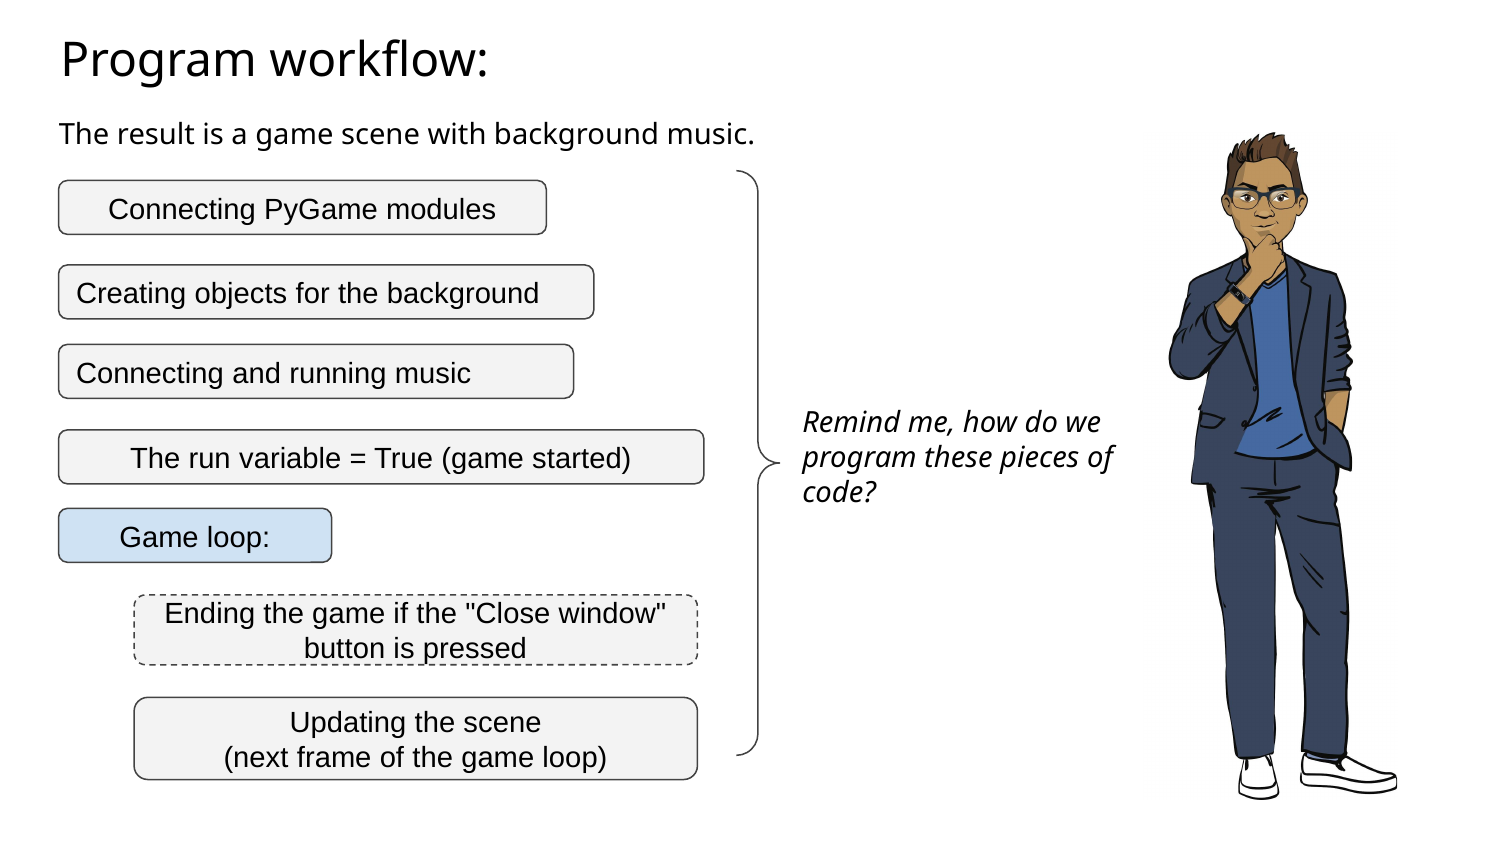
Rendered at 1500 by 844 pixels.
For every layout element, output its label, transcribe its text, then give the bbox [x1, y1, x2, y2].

text_box Updating the scene (next frame of the game loop) [134, 697, 698, 780]
text_box Connecting and running music [58, 344, 574, 399]
text_box Game loop: [58, 508, 332, 563]
text_box [736, 170, 780, 756]
text_box The run variable = True (game started) [58, 429, 704, 484]
text_box The result is a game scene with background music. [43, 100, 1201, 171]
text_box Creating objects for the background [58, 264, 594, 319]
picture [1143, 132, 1398, 837]
text_box Ending the game if the "Close window" button is pressed [134, 594, 698, 665]
text_box Program workflow: [60, 28, 1235, 111]
text_box Remind me, how do we program these pieces of code? [787, 388, 1138, 524]
text_box Connecting PyGame modules [58, 180, 547, 235]
